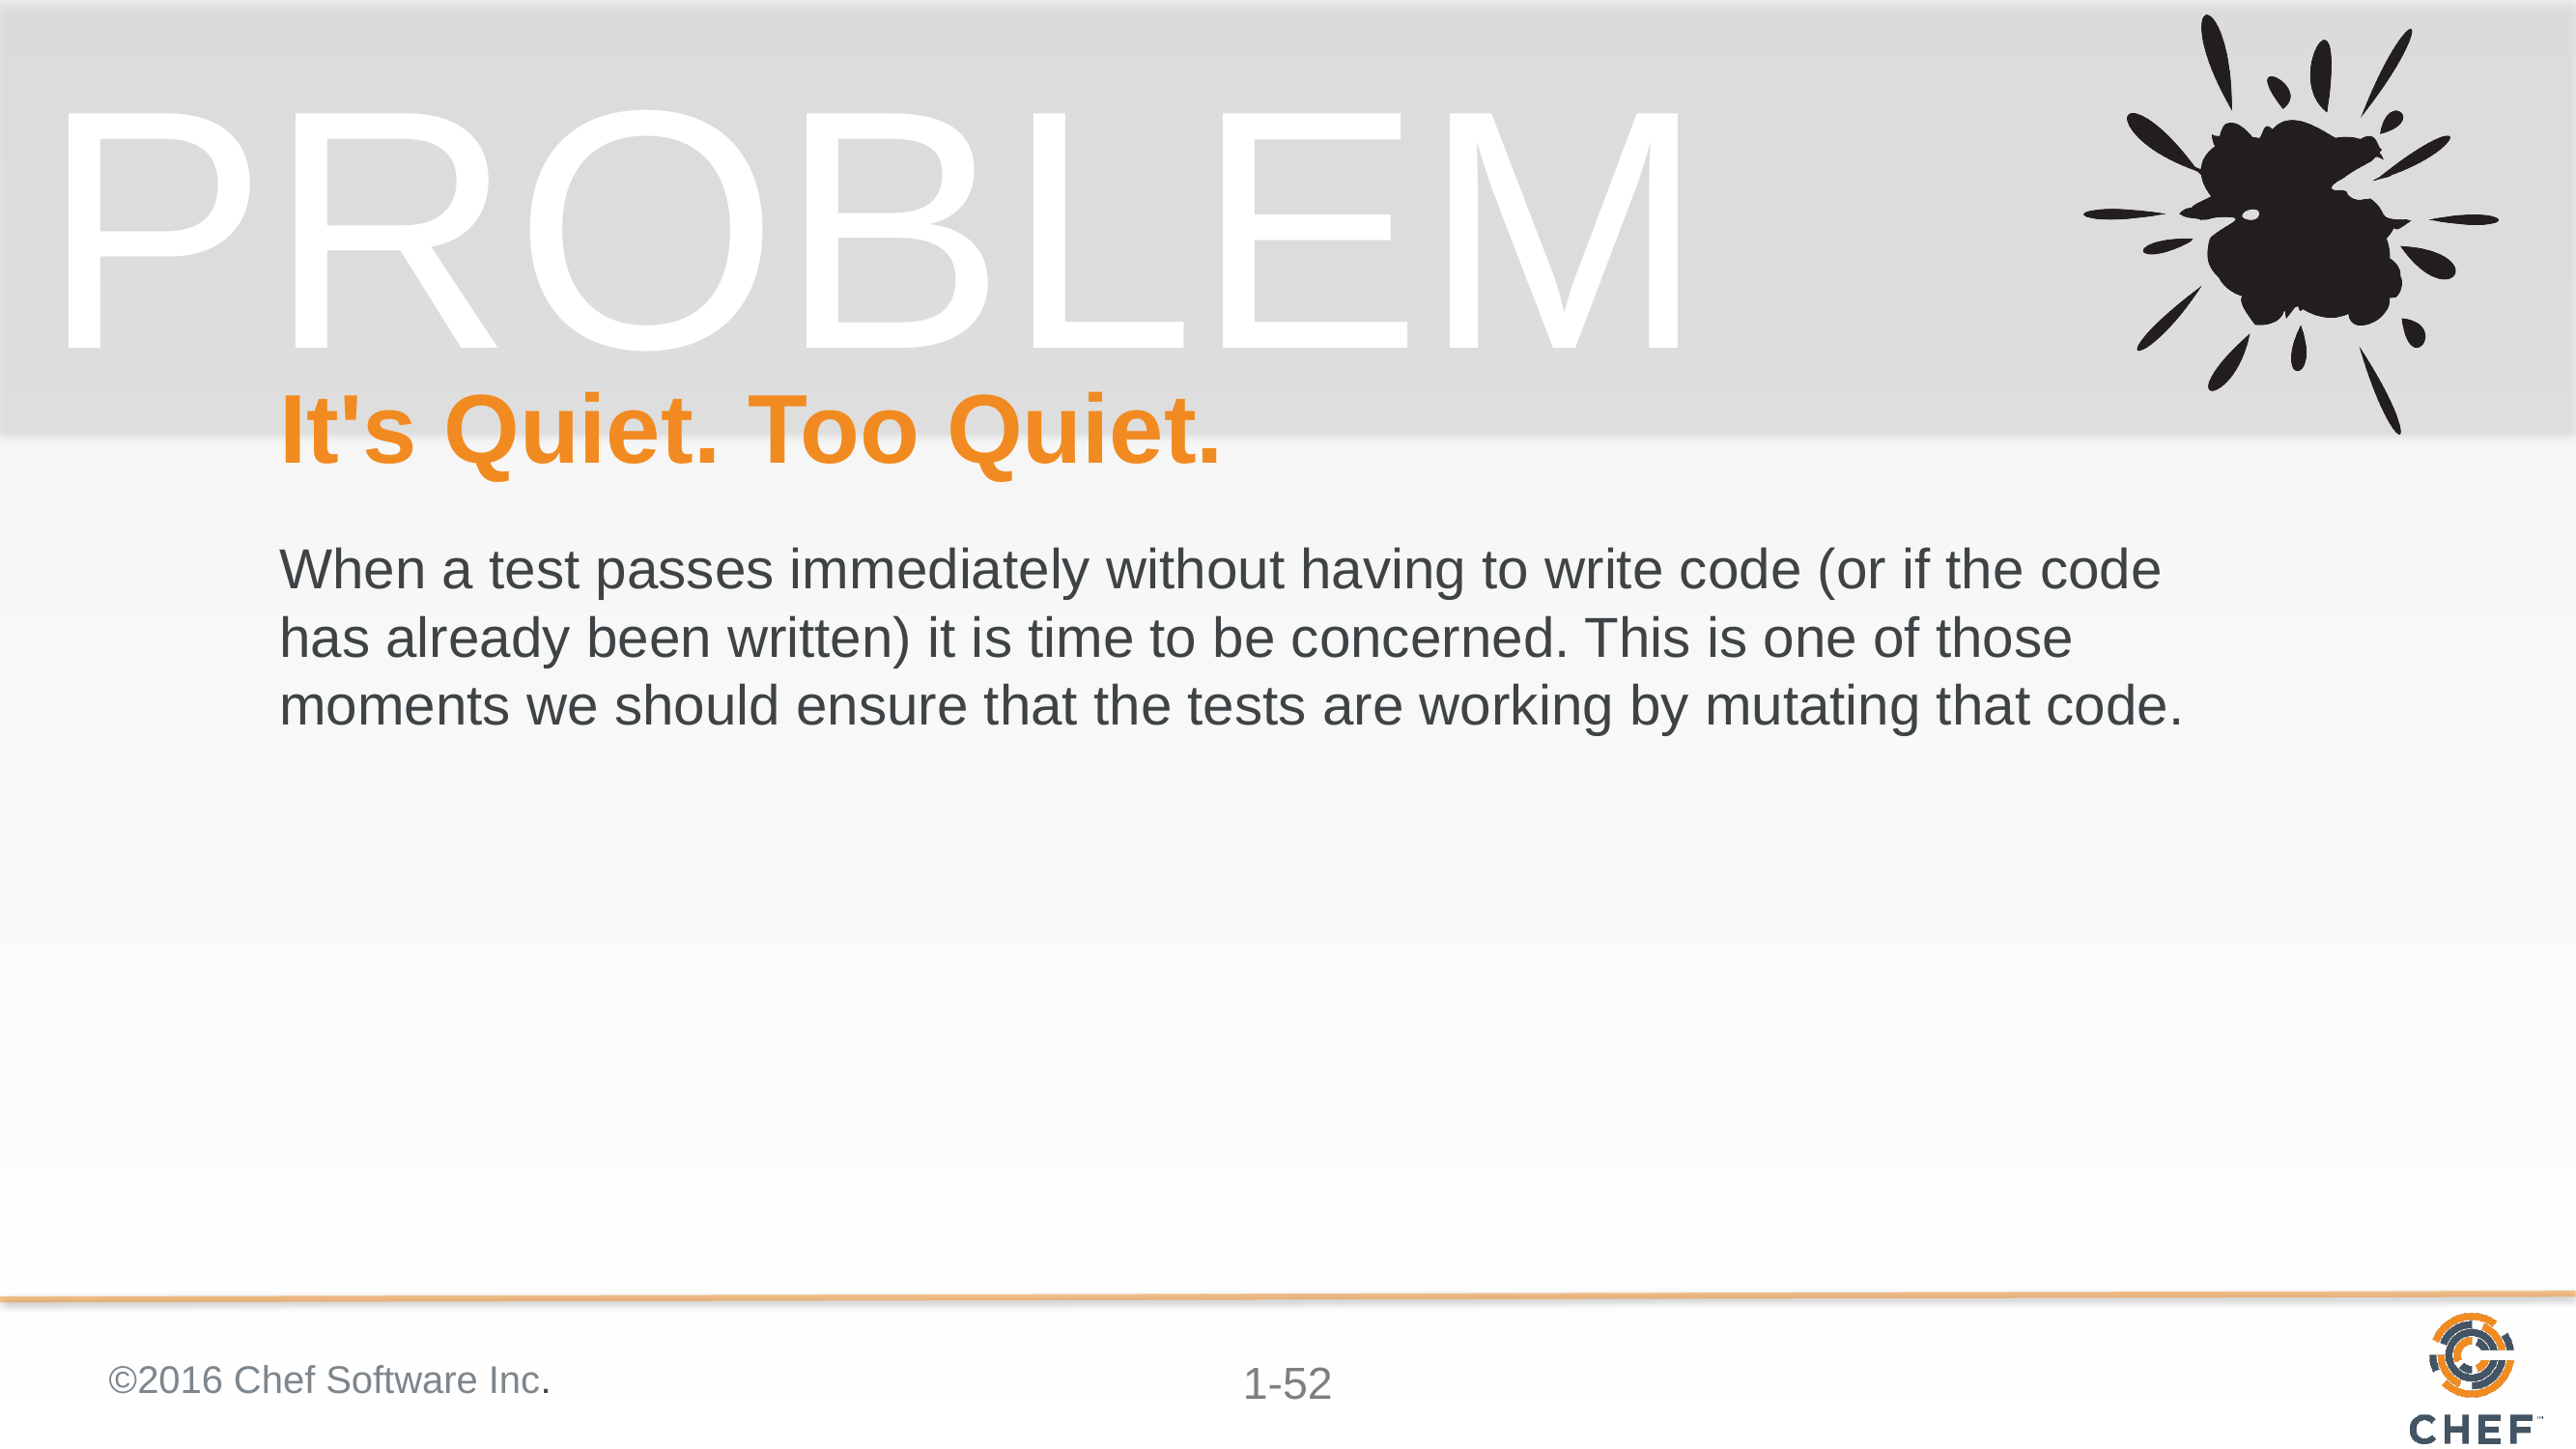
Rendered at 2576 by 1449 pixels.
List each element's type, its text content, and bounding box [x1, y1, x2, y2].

title It's Quiet. Too Quiet. [265, 363, 2217, 499]
subtitle When a test passes immediately without having to write code (or if the code has already been written) it is time to be concerned. This is one of those moments we should ensure that the tests are working by mutating that code. [265, 518, 2217, 1049]
picture [2399, 1297, 2551, 1449]
picture [2083, 14, 2505, 435]
